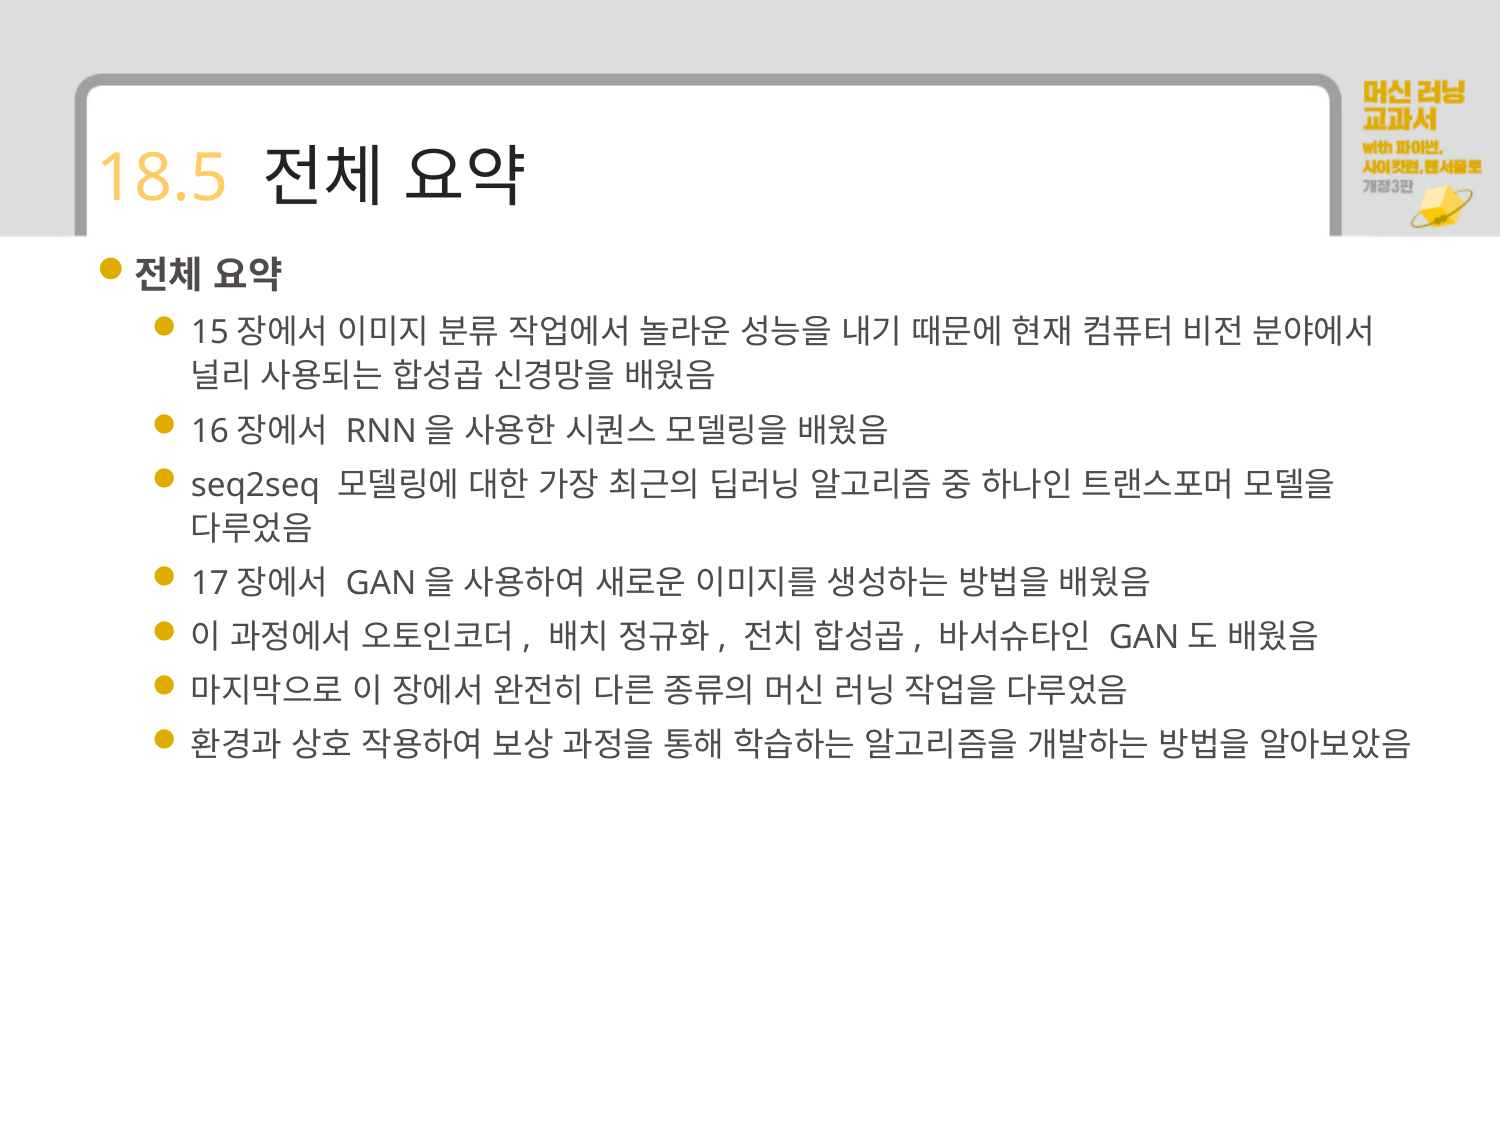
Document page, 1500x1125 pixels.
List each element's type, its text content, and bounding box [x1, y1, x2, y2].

title 18.5 전체 요약 [81, 90, 1412, 222]
picture [0, 0, 1500, 1125]
list 전체 요약 15장에서 이미지 분류 작업에서 놀라운 성능을 내기 때문에 현재 컴퓨터 비전 분야에서 널리 사용되는 합성곱 신경망을 배웠음 16장에서 RNN을 사용한 시퀀스 모델링을 배웠음 seq2seq 모델링에 대한 가장 최근의 딥러닝 알고리즘 중 하나인 트랜스포머 모델을 다루었음 17장에서 GAN을 사용하여 새로운 이미지를 생성하는 방법을 배웠음 이 과정에서 오토인코더, 배치 정규화, 전치 합성곱, 바서슈타인 GAN도 배웠음 마지막으로 이 장에서 완전히 다른 종류의 머신 러닝 작업을 다루었음 환경과 상호 작용하여 보상 과정을 통해 학습하는 알고리즘을 개발하는 방법을 알아보았음 [81, 239, 1440, 1054]
